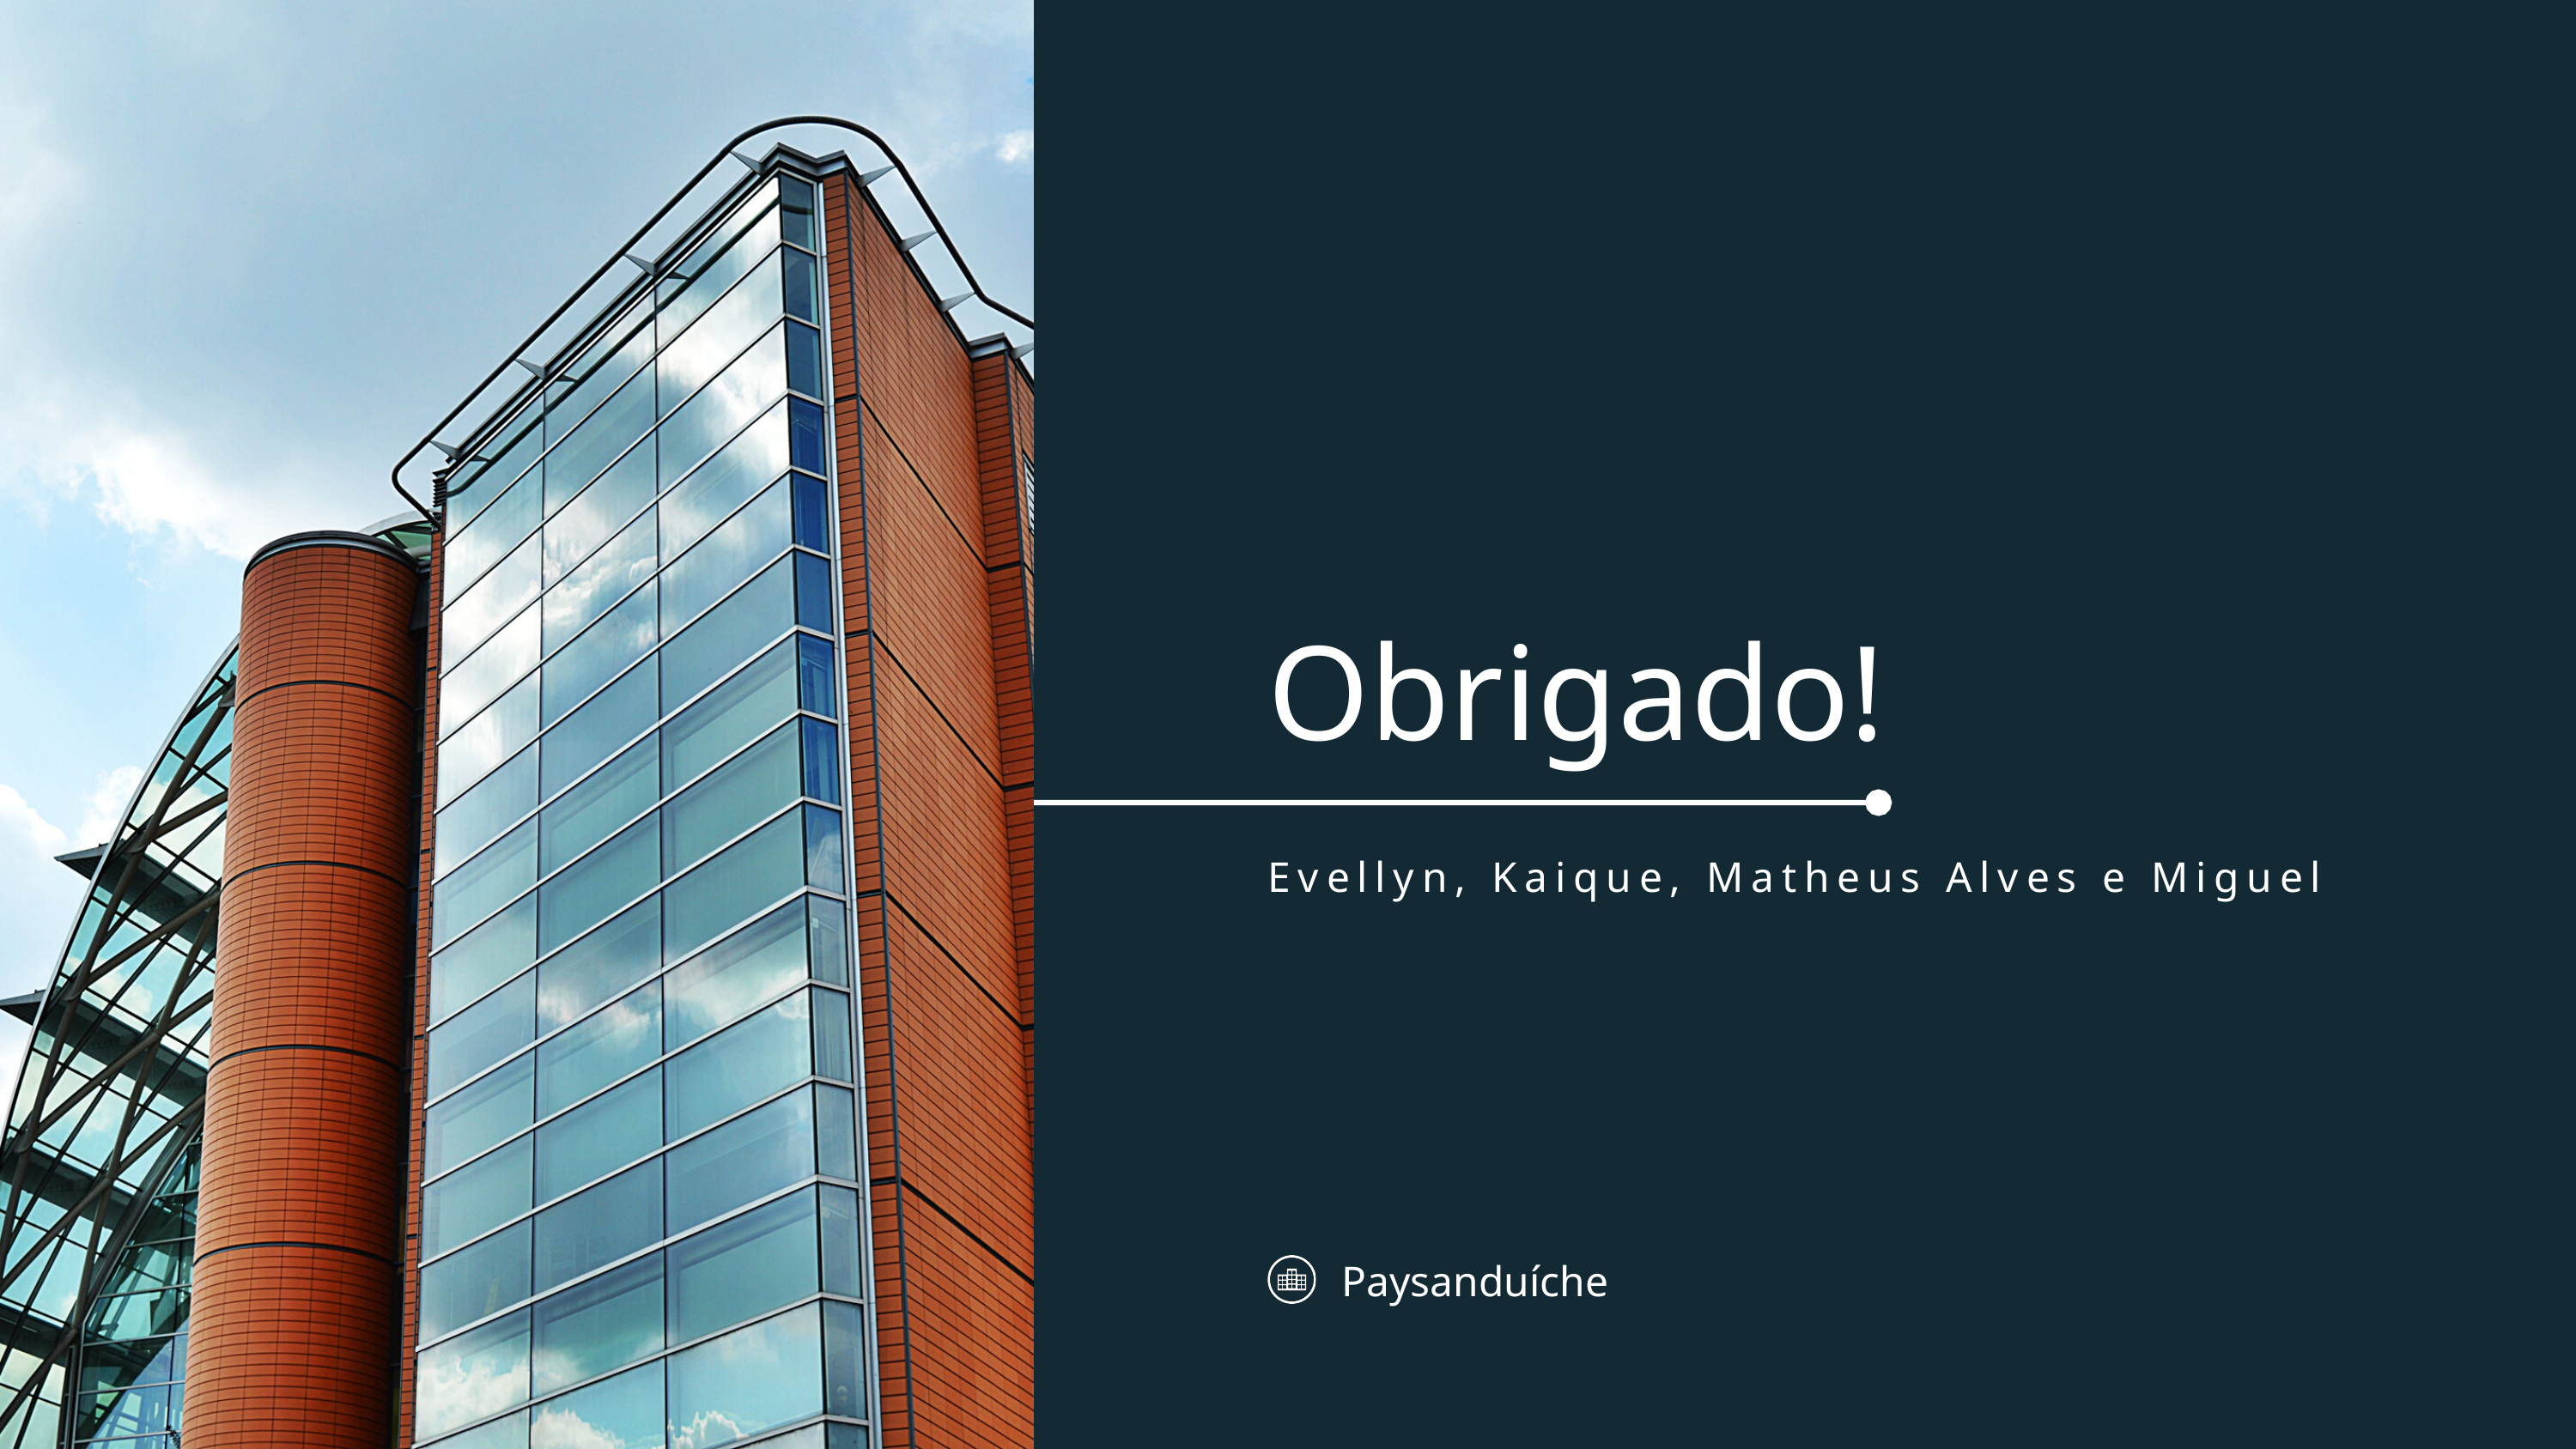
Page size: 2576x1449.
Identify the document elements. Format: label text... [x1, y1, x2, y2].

text_box [1034, 793, 1888, 812]
text_box Paysanduíche [1341, 1247, 2129, 1306]
text_box Obrigado! [1267, 583, 2129, 767]
text_box [0, 0, 1034, 1449]
text_box Evellyn, Kaique, Matheus Alves e Miguel [1267, 842, 2330, 900]
text_box [1267, 1255, 1316, 1304]
